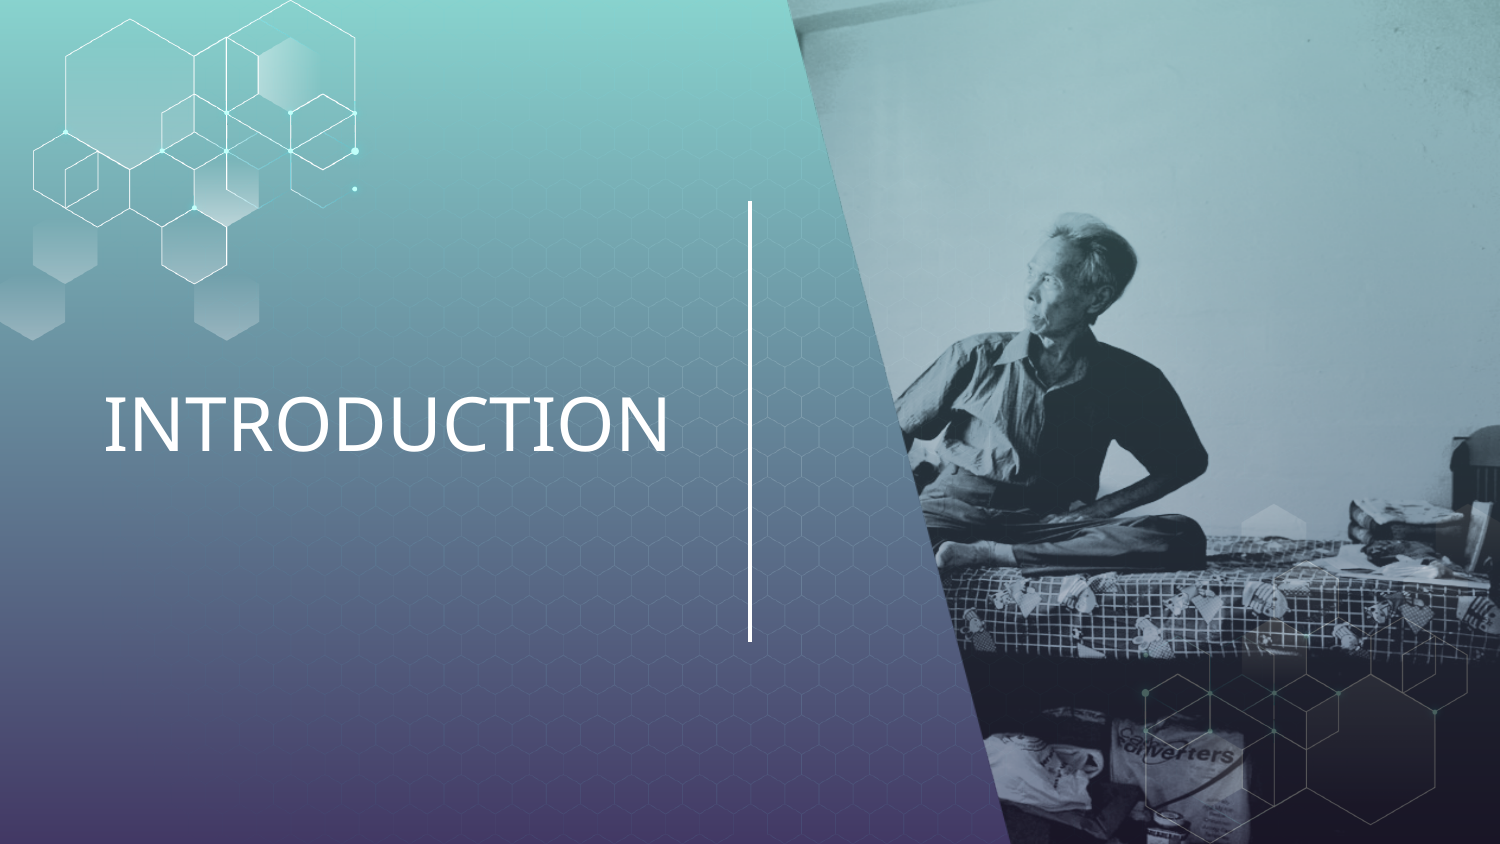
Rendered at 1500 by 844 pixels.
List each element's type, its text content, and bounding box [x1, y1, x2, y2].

picture [0, 0, 1500, 844]
title INTRODUCTION [58, 366, 708, 477]
